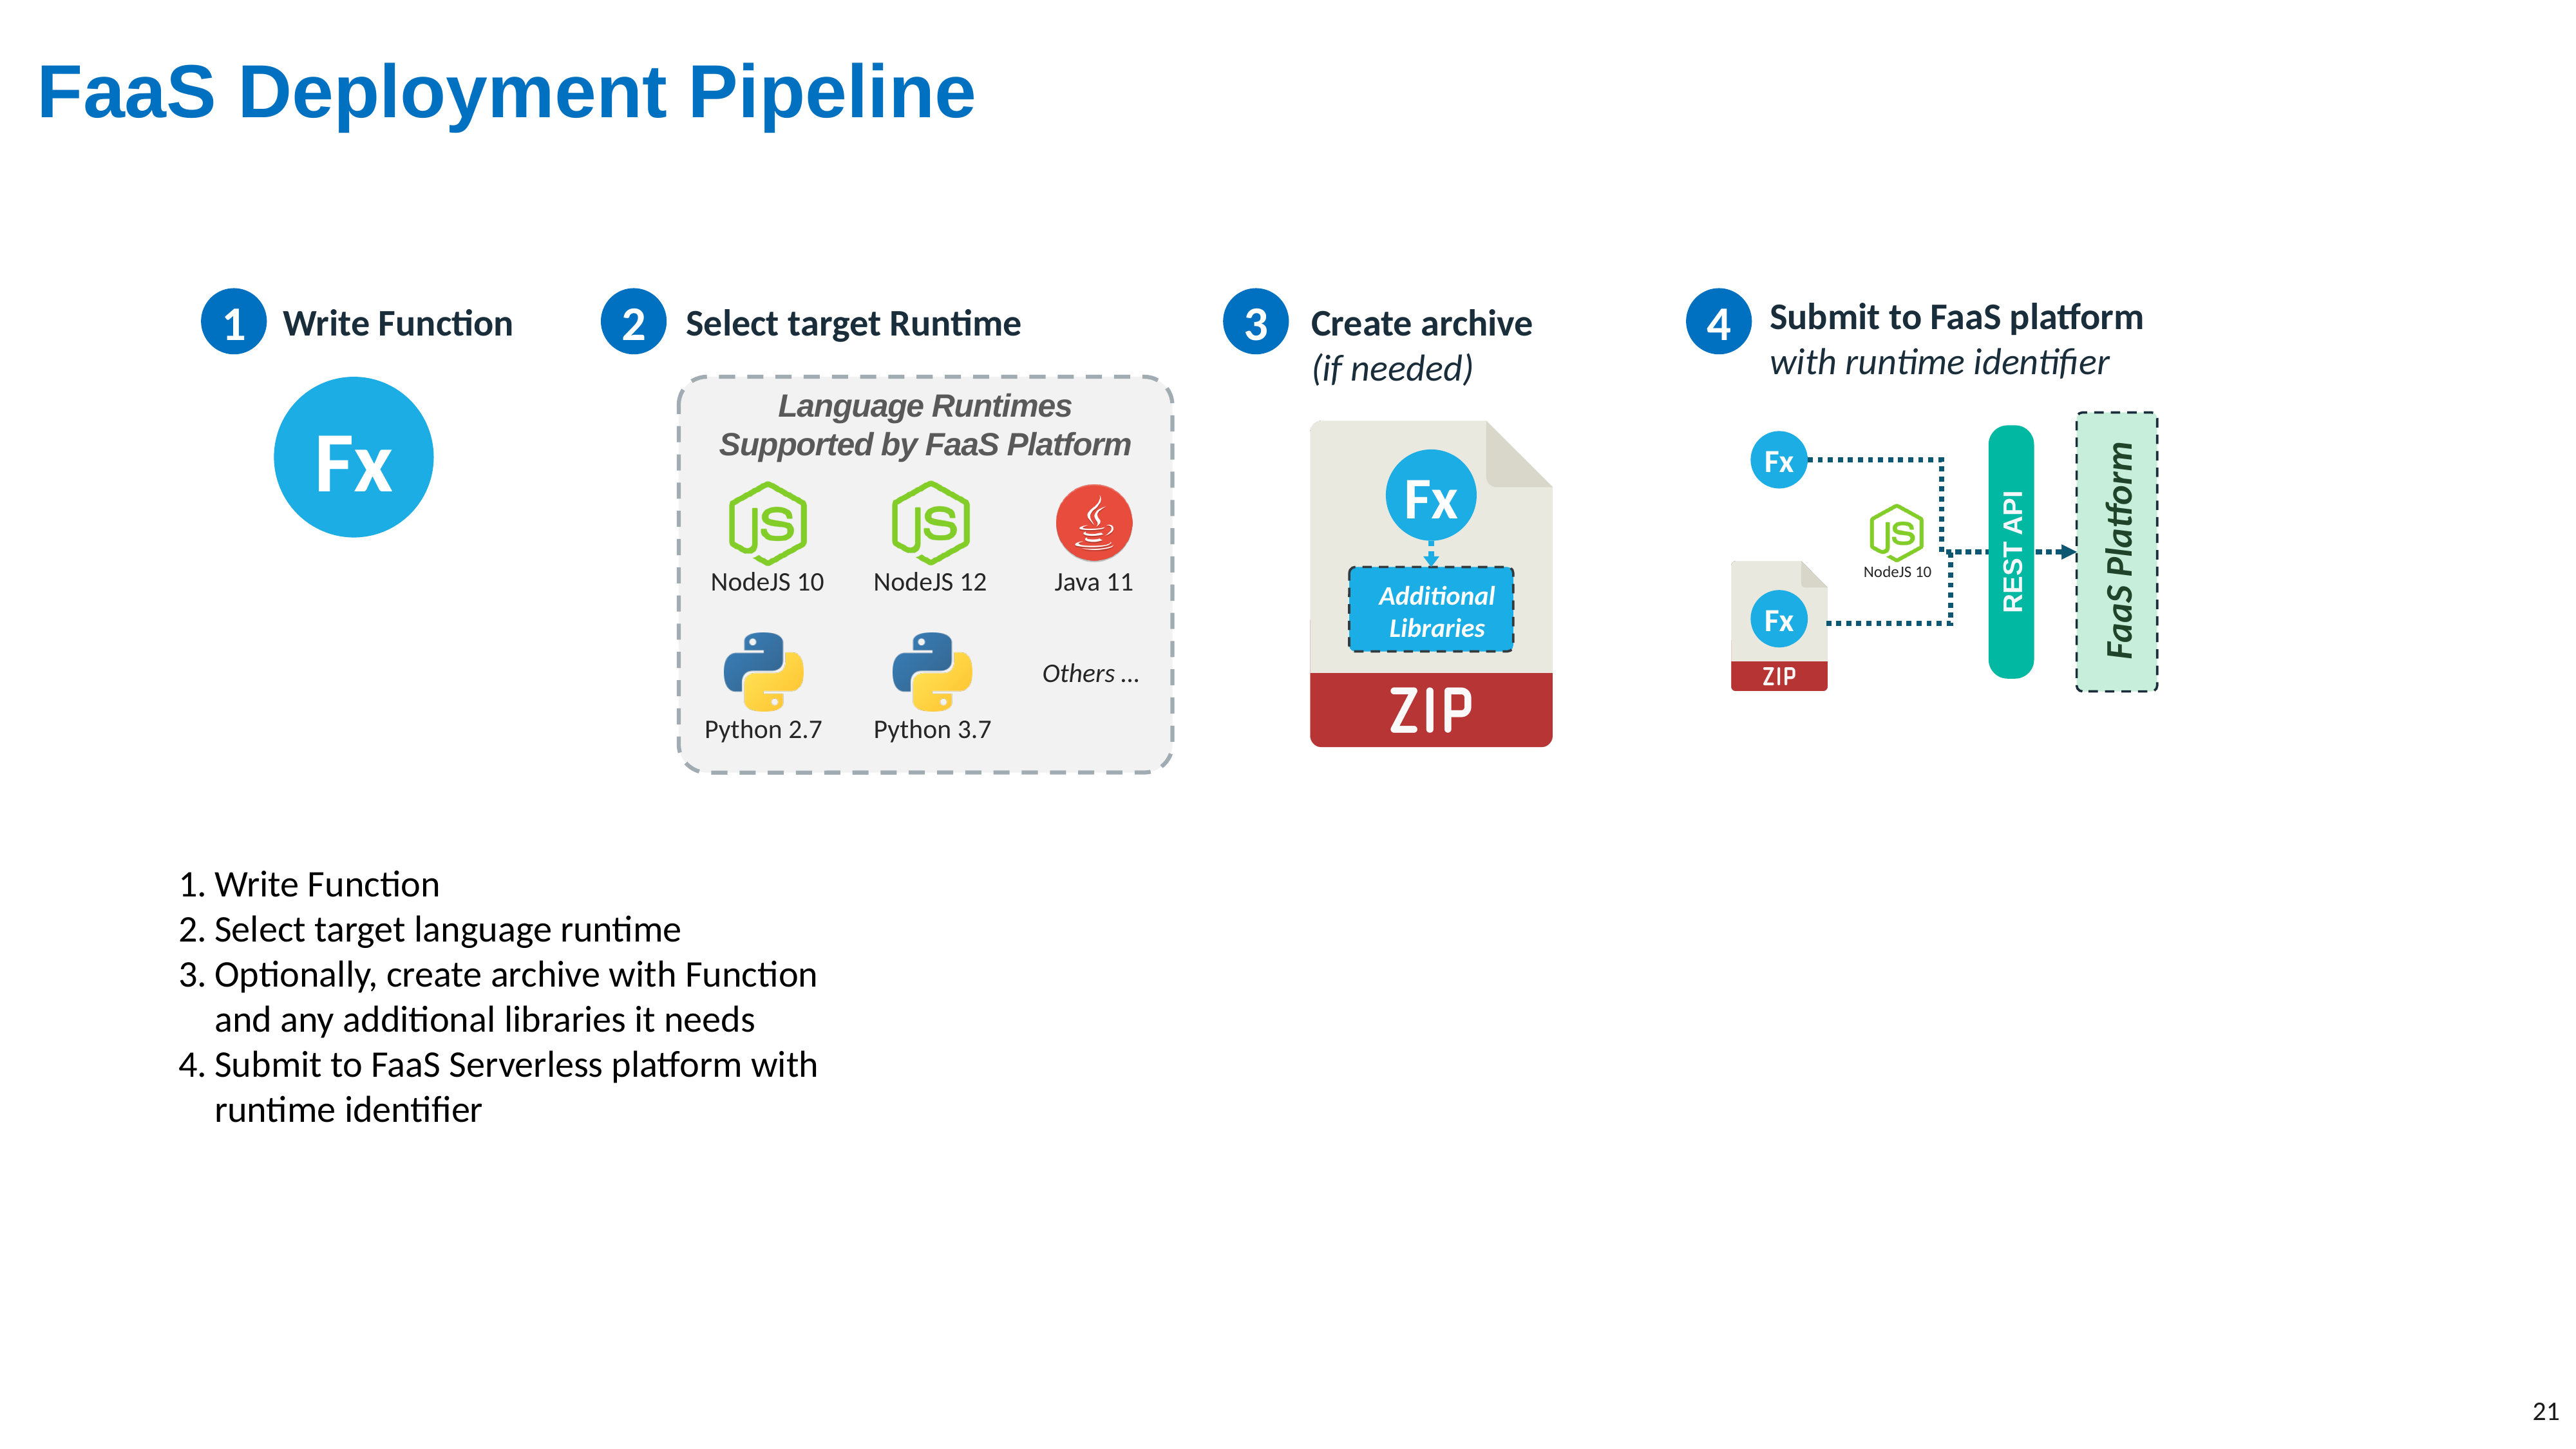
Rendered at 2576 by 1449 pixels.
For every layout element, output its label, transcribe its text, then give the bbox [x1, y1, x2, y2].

text_box 2 [600, 287, 668, 355]
text_box Write Function [273, 294, 524, 348]
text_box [1266, 419, 1596, 749]
text_box 1 [200, 287, 268, 355]
text_box Select target Runtime [676, 294, 1032, 348]
text_box 3 [1222, 287, 1290, 355]
text_box 4 [1700, 287, 1738, 293]
text_box Fx [273, 376, 435, 538]
text_box Submit to FaaS platform with runtime identifier [1760, 287, 2155, 387]
title FaaS Deployment Pipeline [27, 43, 2535, 155]
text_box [678, 376, 1173, 773]
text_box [1853, 502, 1942, 586]
text_box Create archive (if needed) [1302, 293, 1752, 393]
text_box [1714, 412, 2157, 692]
text_box Write Function Select target language runtime Optionally, create archive with Function and any additional libraries it needs Submit to FaaS Serverless platform with runtime identifier [169, 854, 855, 1135]
slide_number 21 [2110, 1393, 2561, 1432]
